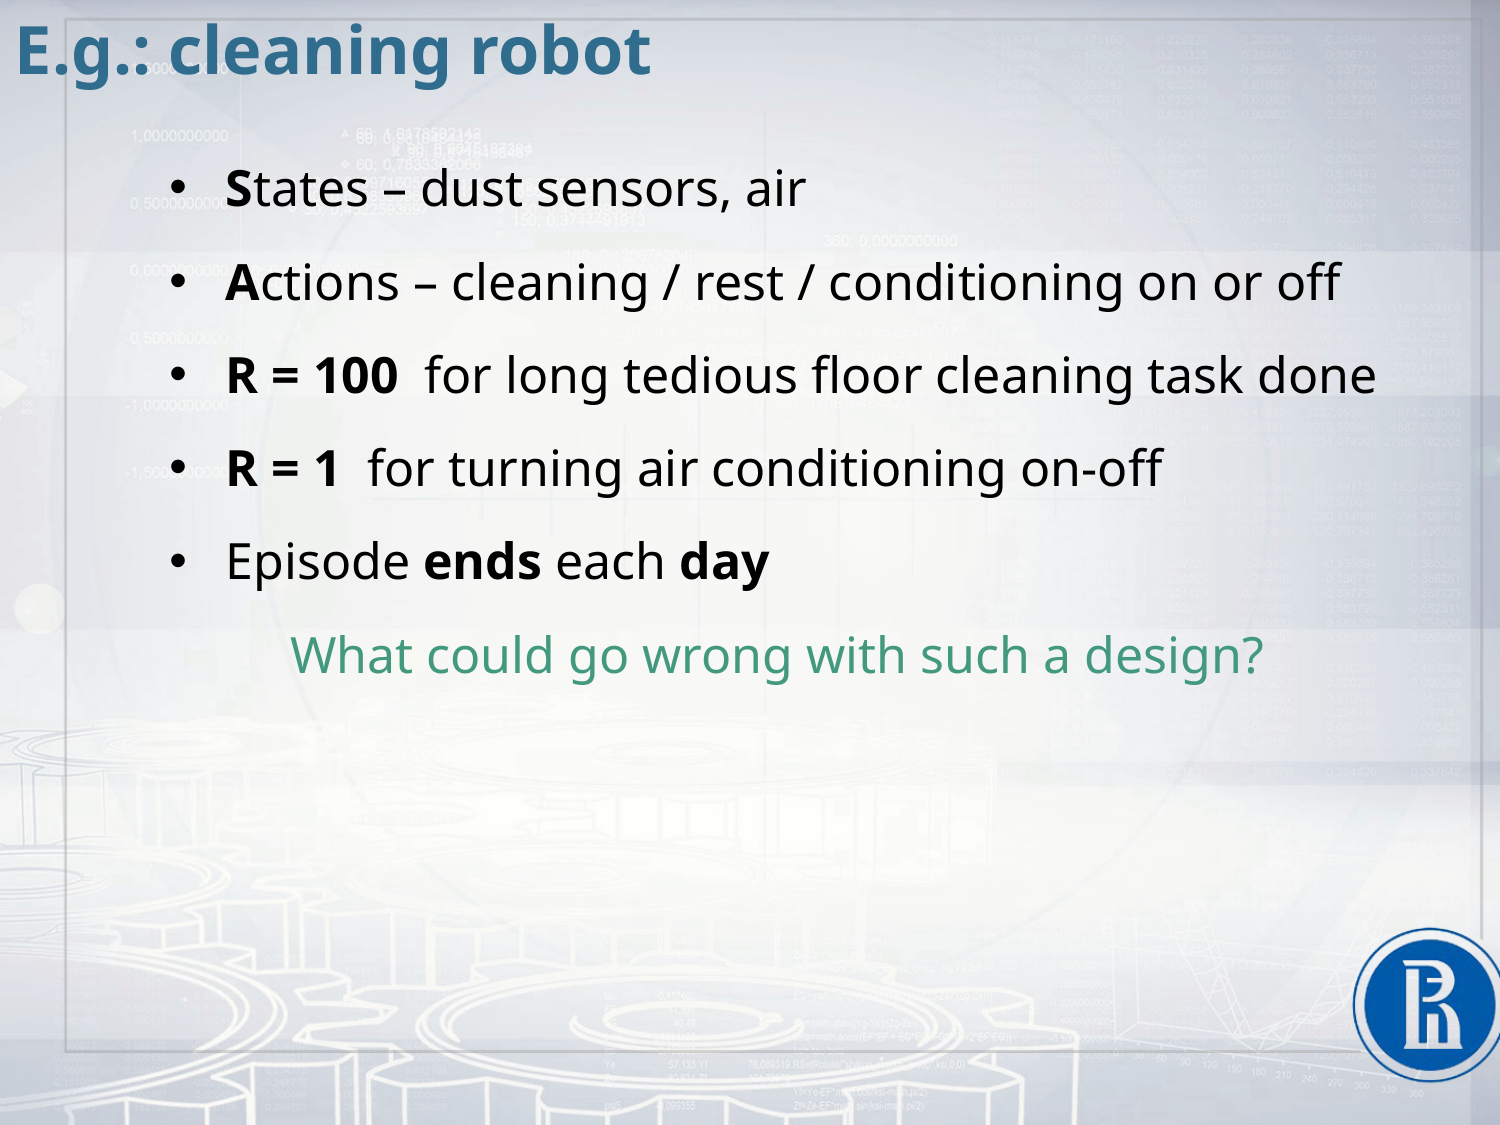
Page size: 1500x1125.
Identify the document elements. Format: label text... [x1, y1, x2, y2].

picture [0, 102, 1500, 1125]
text_box E.g.: сleaning robot [0, 0, 1500, 102]
text_box States – dust sensors, air Actions – cleaning / rest / conditioning on or off R = 100 for long tedious floor cleaning task done R = 1 for turning air conditioning on-off Episode ends each day What could go wrong with such a design? [135, 149, 1400, 998]
